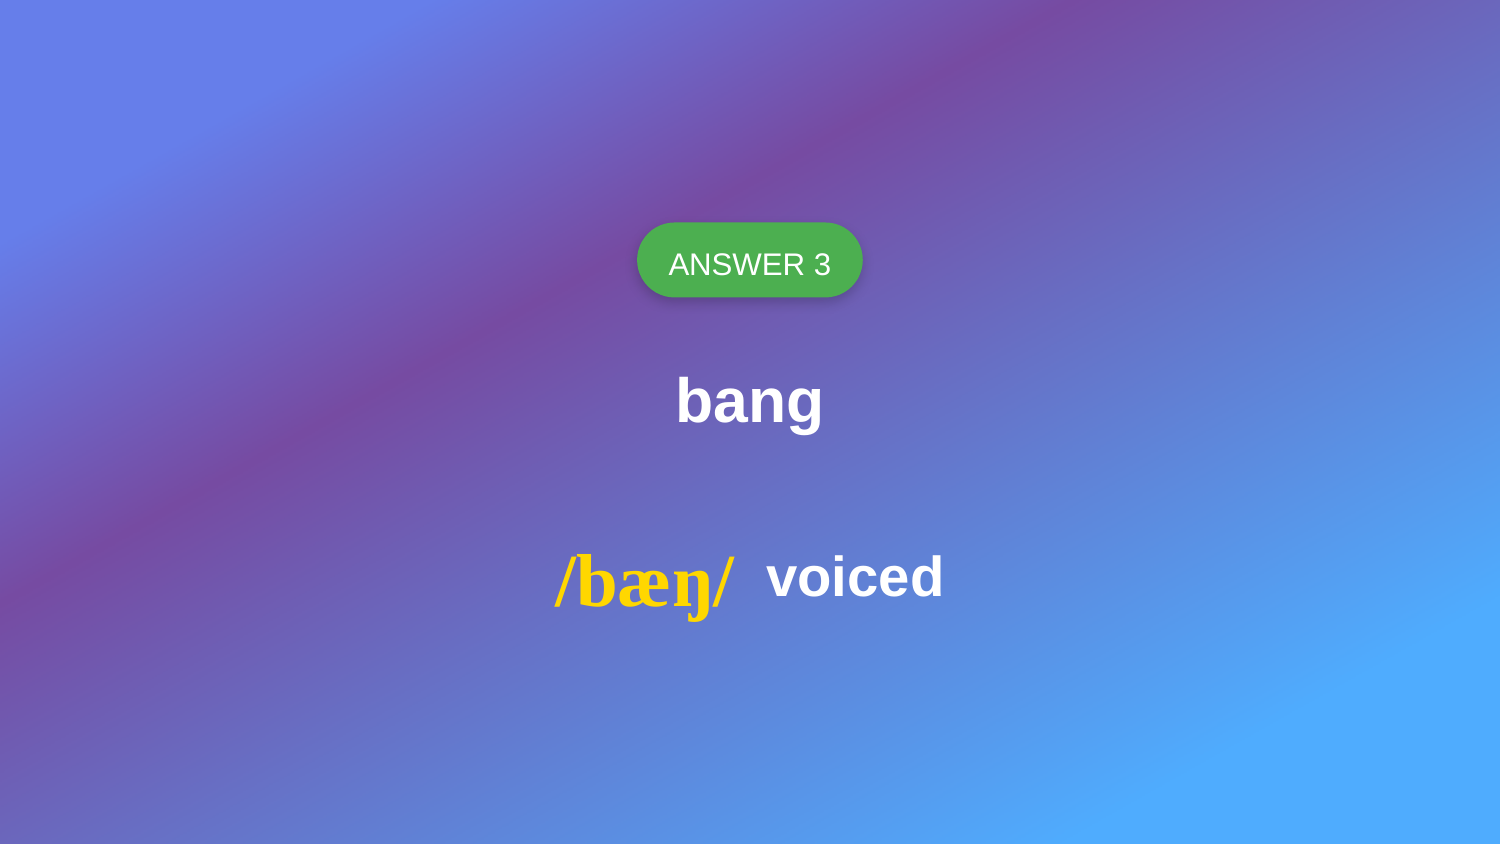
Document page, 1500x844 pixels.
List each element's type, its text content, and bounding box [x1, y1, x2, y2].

text_box bang [673, 347, 827, 435]
text_box ANSWER 3 [666, 238, 834, 282]
picture [0, 0, 1500, 844]
text_box [637, 222, 863, 298]
text_box /bæŋ/ [553, 516, 737, 622]
text_box voiced [764, 529, 947, 609]
